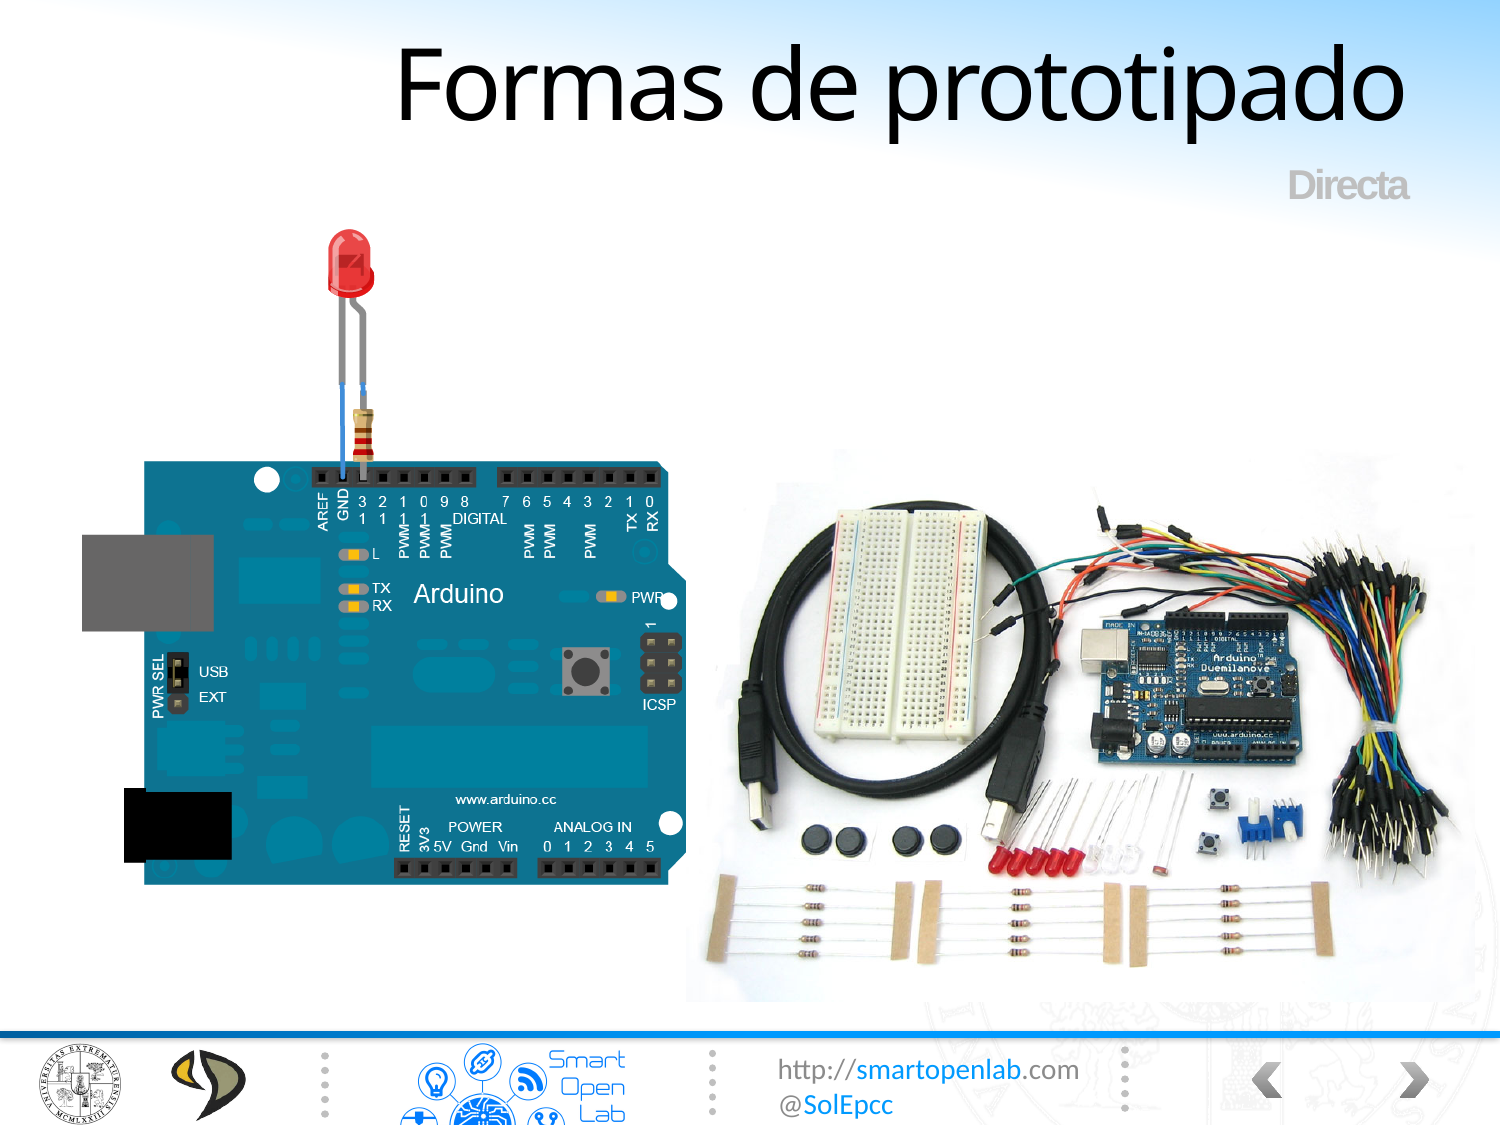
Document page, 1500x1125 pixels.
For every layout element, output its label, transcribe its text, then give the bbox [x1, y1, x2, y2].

picture [399, 1042, 626, 1125]
picture [153, 1037, 263, 1125]
title Formas de prototipado [75, 12, 1425, 149]
list Directa [75, 149, 1425, 216]
picture [62, 219, 1476, 1002]
picture [39, 1043, 121, 1125]
